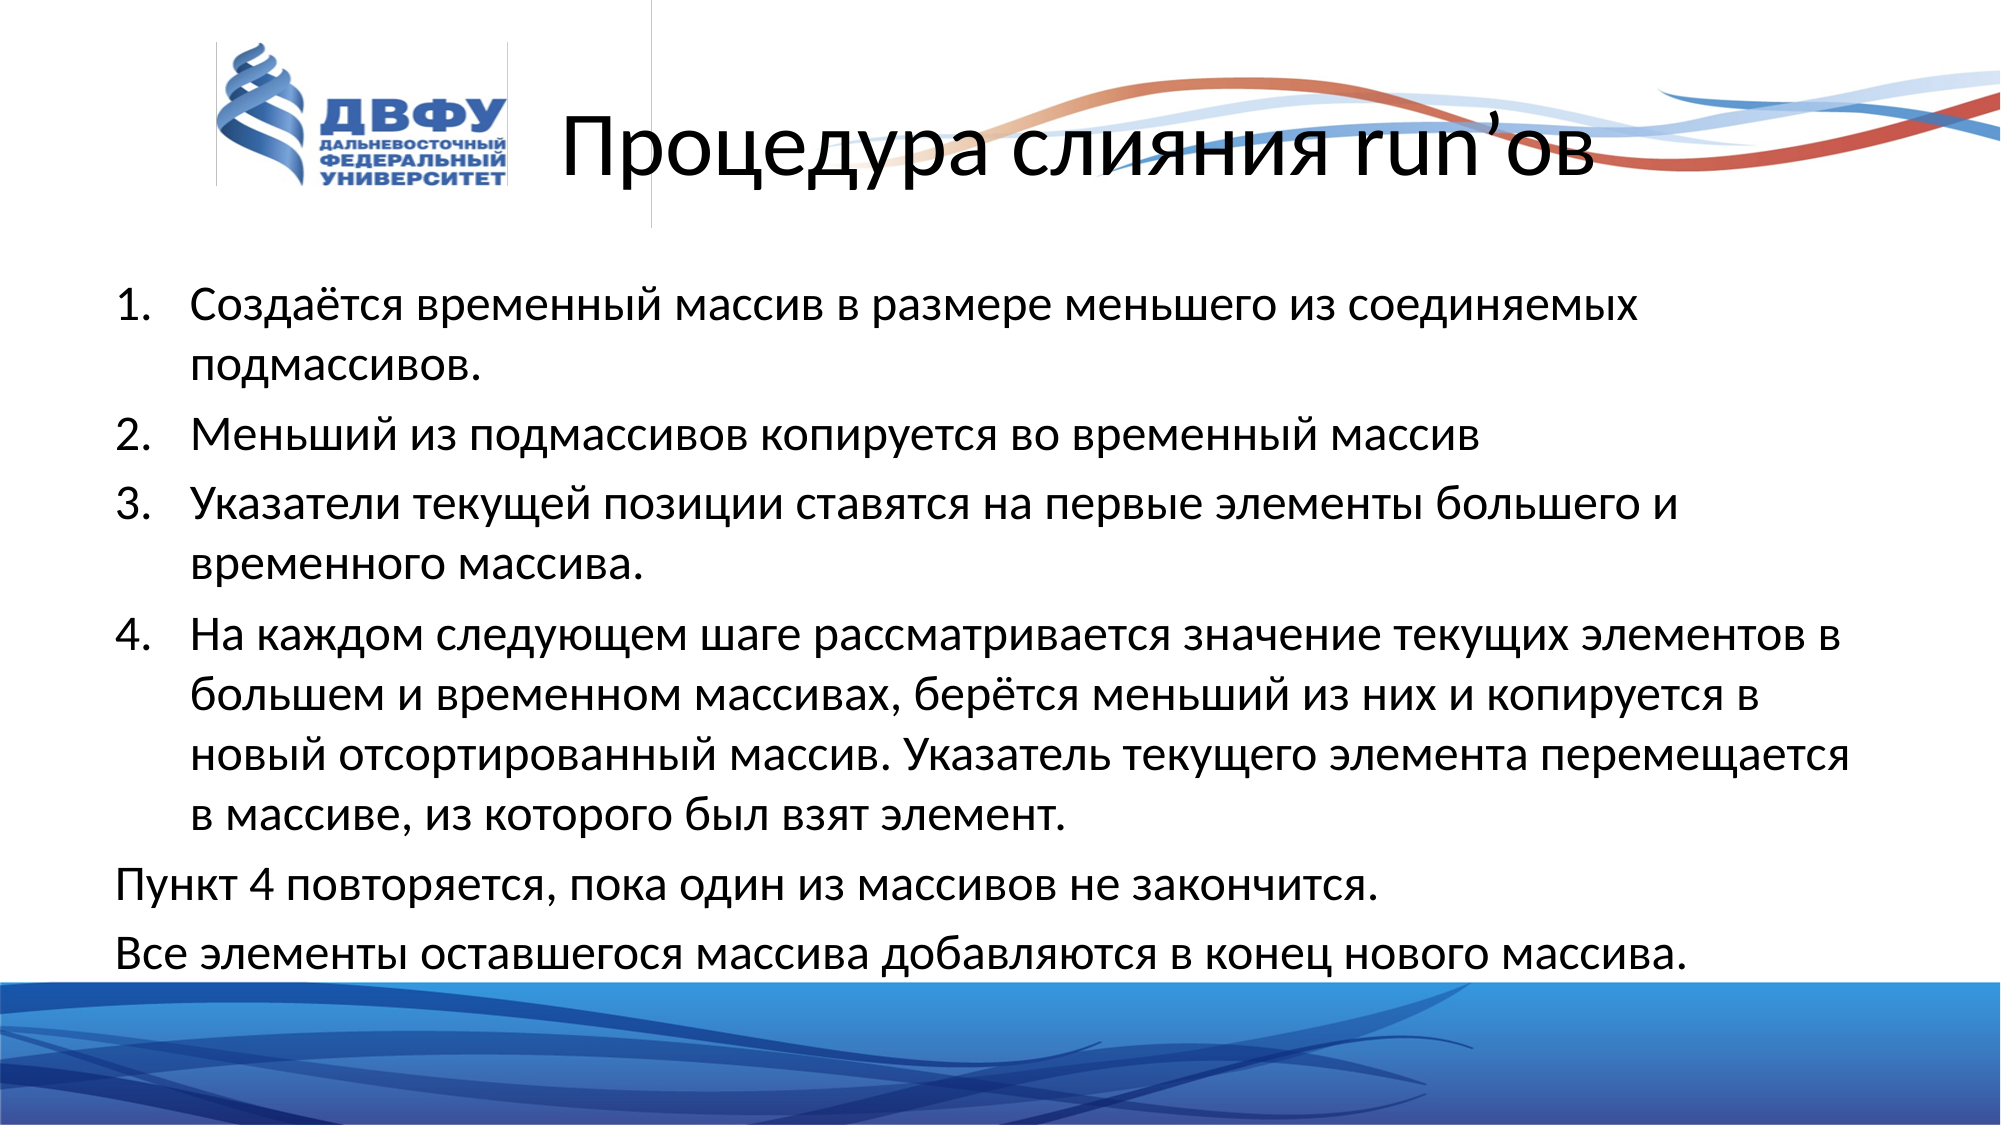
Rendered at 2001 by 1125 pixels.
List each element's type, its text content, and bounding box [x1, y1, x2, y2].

title Процедура слияния run’ов [179, 45, 1979, 233]
picture [0, 0, 2001, 1125]
list Создаётся временный массив в размере меньшего из соединяемых подмассивов. Меньший из подмассивов копируется во временный массив Указатели текущей позиции ставятся на первые элементы большего и временного массива. На каждом следующем шаге рассматривается значение текущих элементов в большем и временном массивах, берётся меньший из них и копируется в новый отсортированный массив. Указатель текущего элемента перемещается в массиве, из которого был взят элемент. Пункт 4 повторяется, пока один из массивов не закончится. Все элементы оставшегося массива добавляются в конец нового массива. [99, 262, 1900, 1005]
